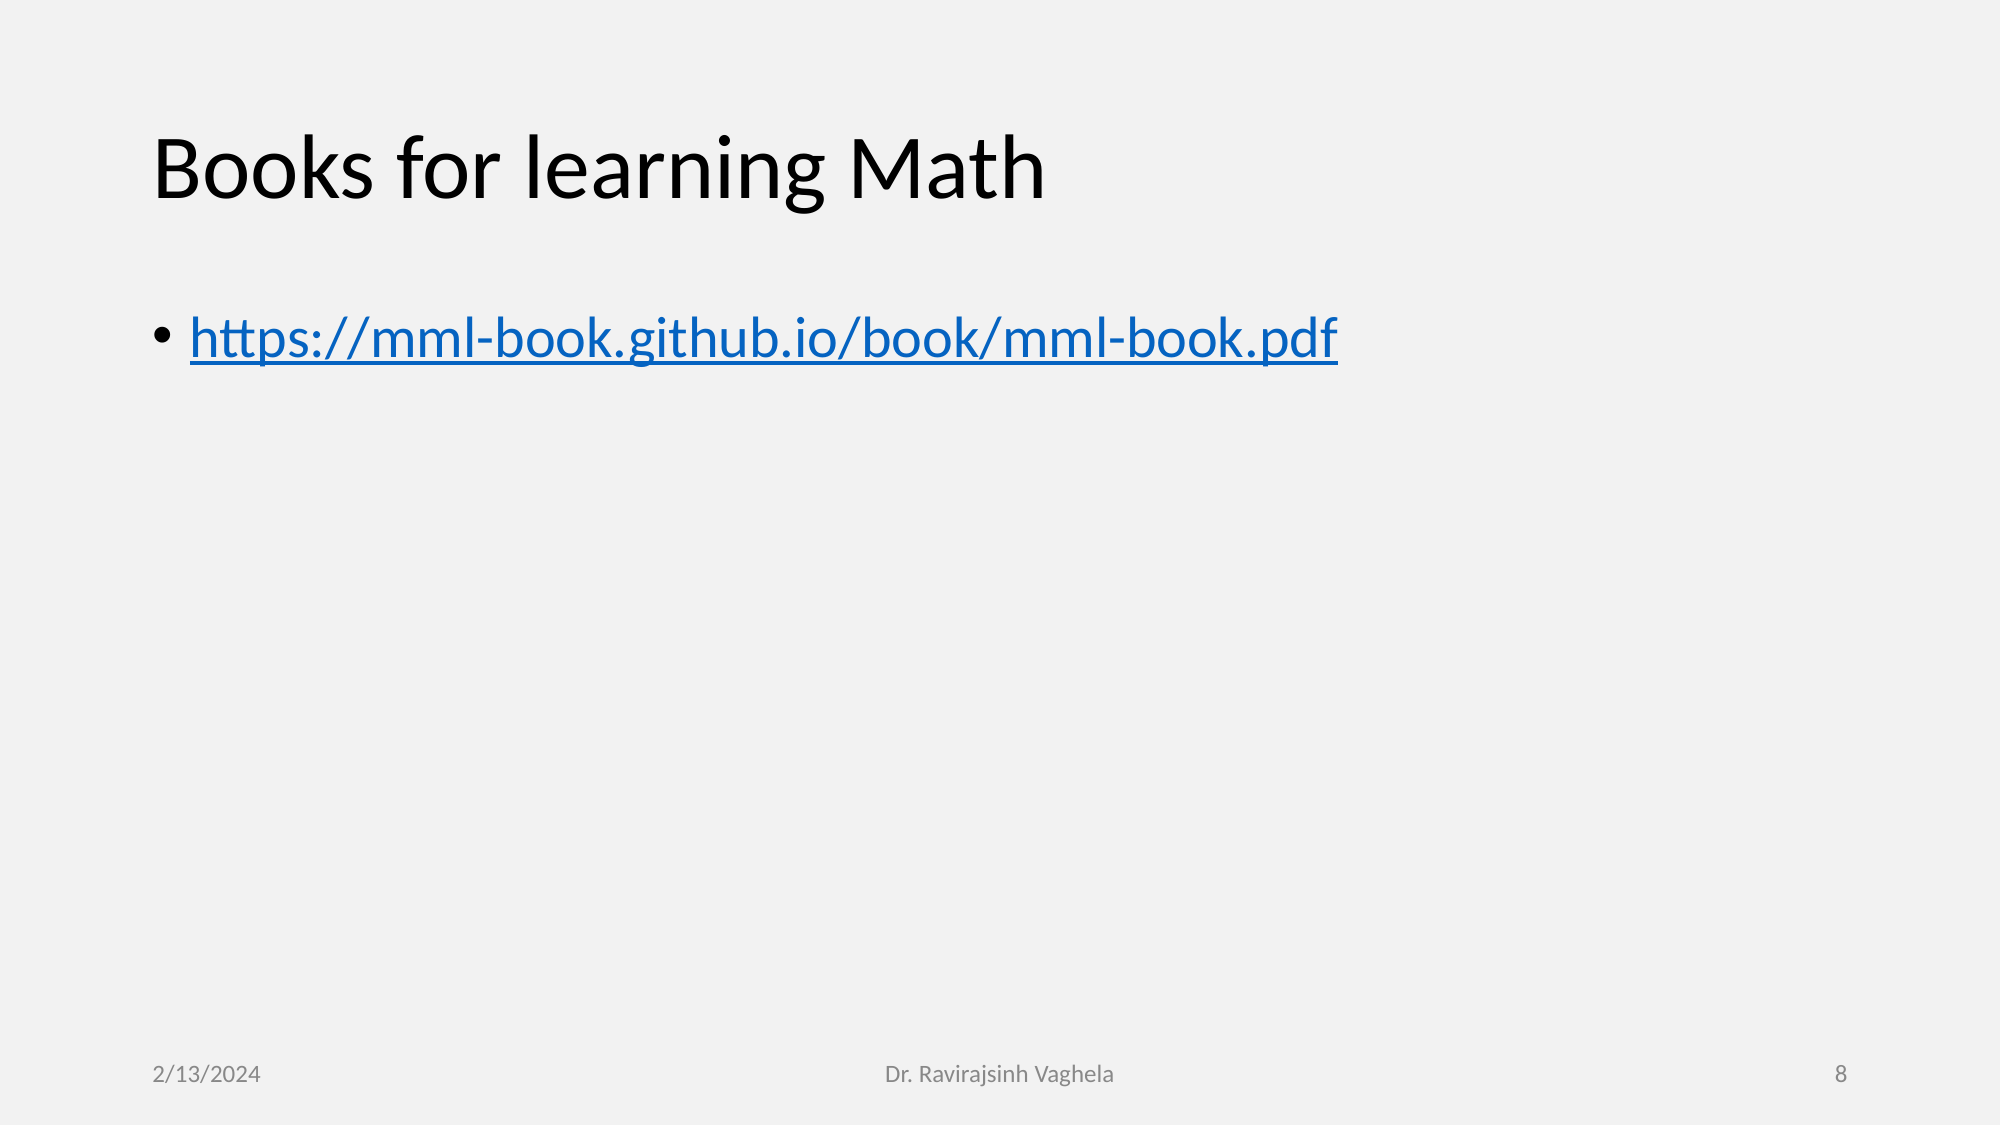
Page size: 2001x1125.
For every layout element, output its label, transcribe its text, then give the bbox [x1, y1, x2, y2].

title Books for learning Math [137, 59, 1863, 278]
footer Dr. Ravirajsinh Vaghela [662, 1042, 1338, 1103]
slide_number ‹#› [1412, 1042, 1863, 1103]
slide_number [137, 1042, 588, 1103]
list https://mml-book.github.io/book/mml-book.pdf [137, 299, 1863, 1014]
